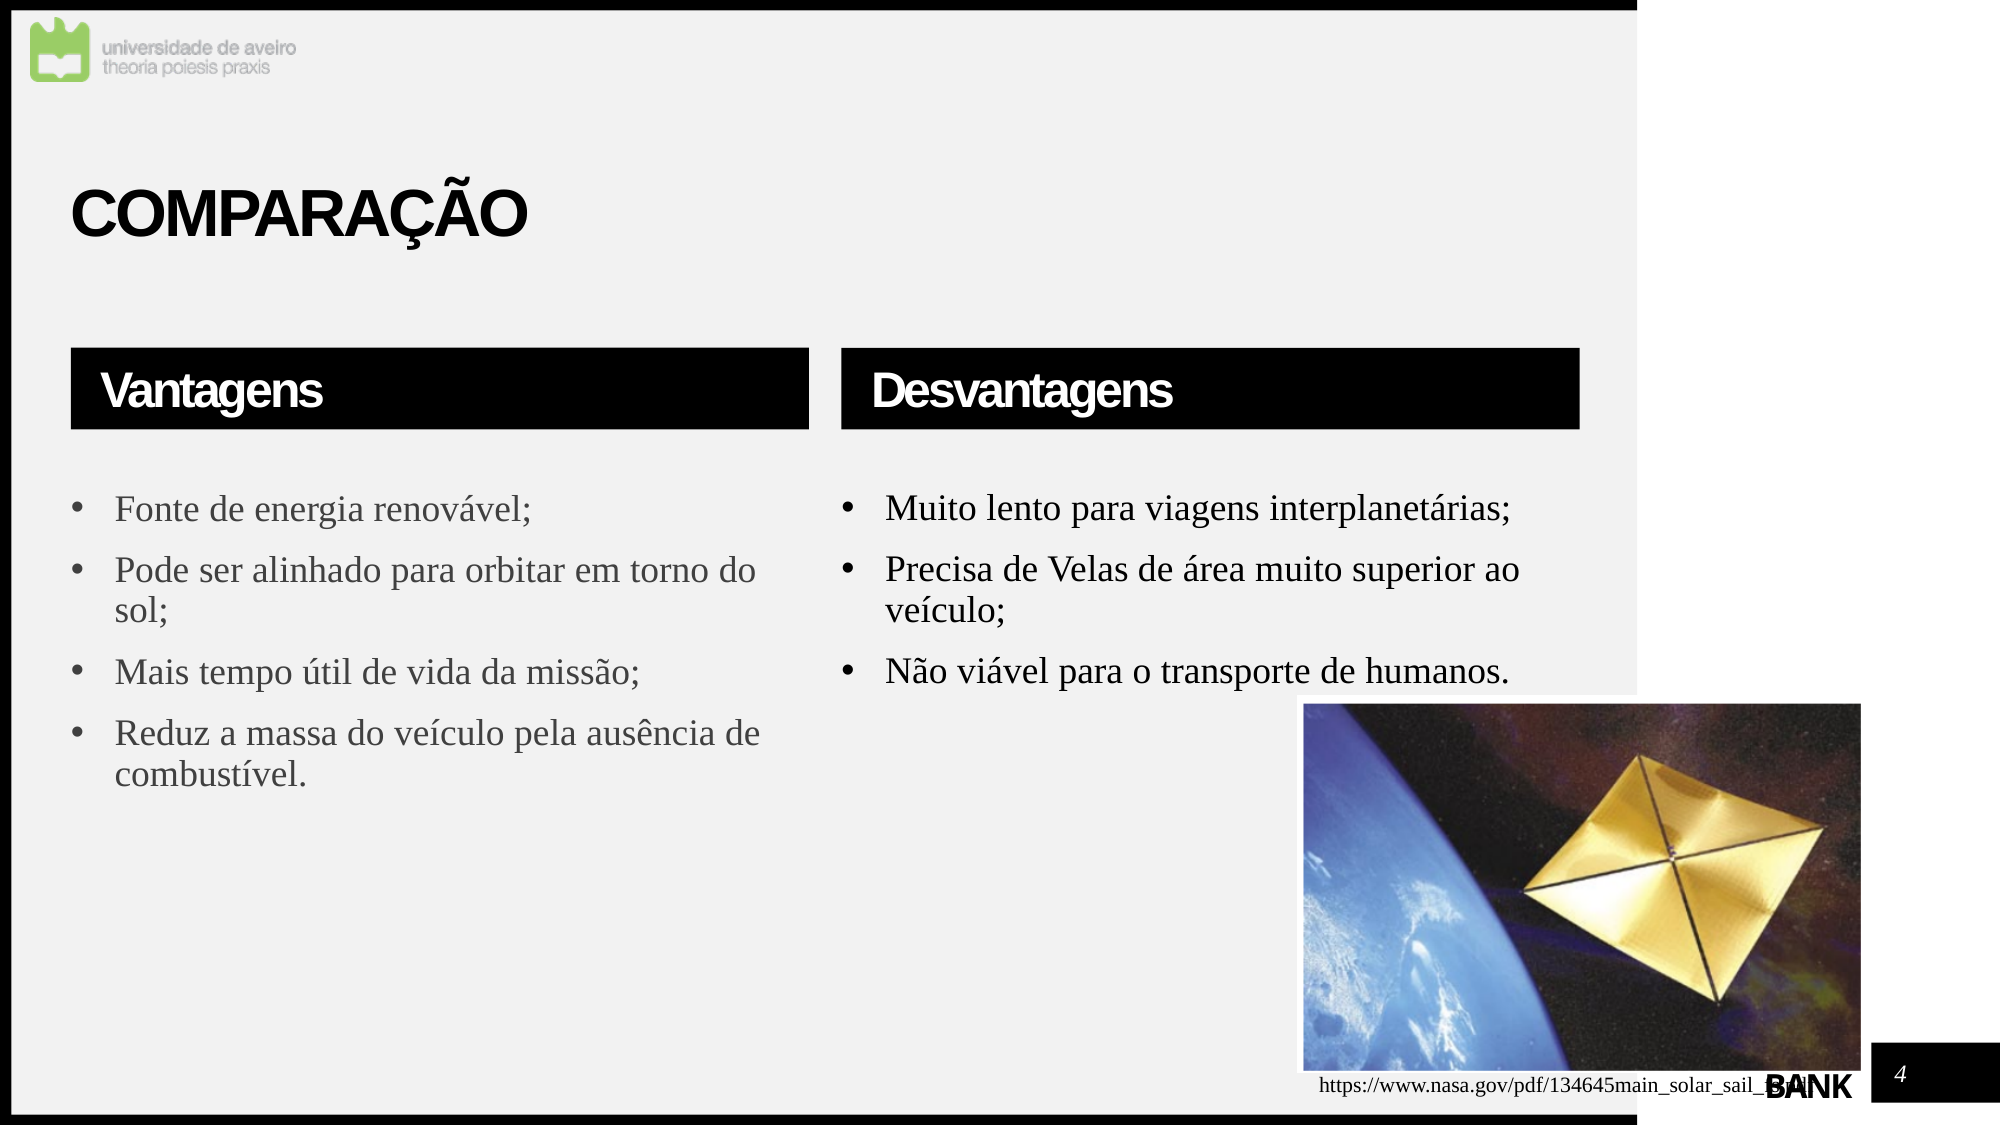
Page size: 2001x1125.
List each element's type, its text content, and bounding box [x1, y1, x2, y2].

text_box https://www.nasa.gov/pdf/134645main_solar_sail_fs.pdf [1304, 1073, 1858, 1105]
title Comparação [70, 179, 1580, 251]
picture [30, 17, 296, 82]
list Desvantagens [841, 347, 1580, 430]
slide_number 4 [1877, 1050, 1924, 1096]
list Muito lento para viagens interplanetárias; Precisa de Velas de área muito superior ao veículo; Não viável para o transporte de humanos. [841, 488, 1580, 902]
list Vantagens [70, 347, 809, 430]
picture [1297, 695, 1862, 1073]
list Fonte de energia renovável; Pode ser alinhado para orbitar em torno do sol; Mais tempo útil de vida da missão; Reduz a massa do veículo pela ausência de combustível. [70, 488, 809, 903]
